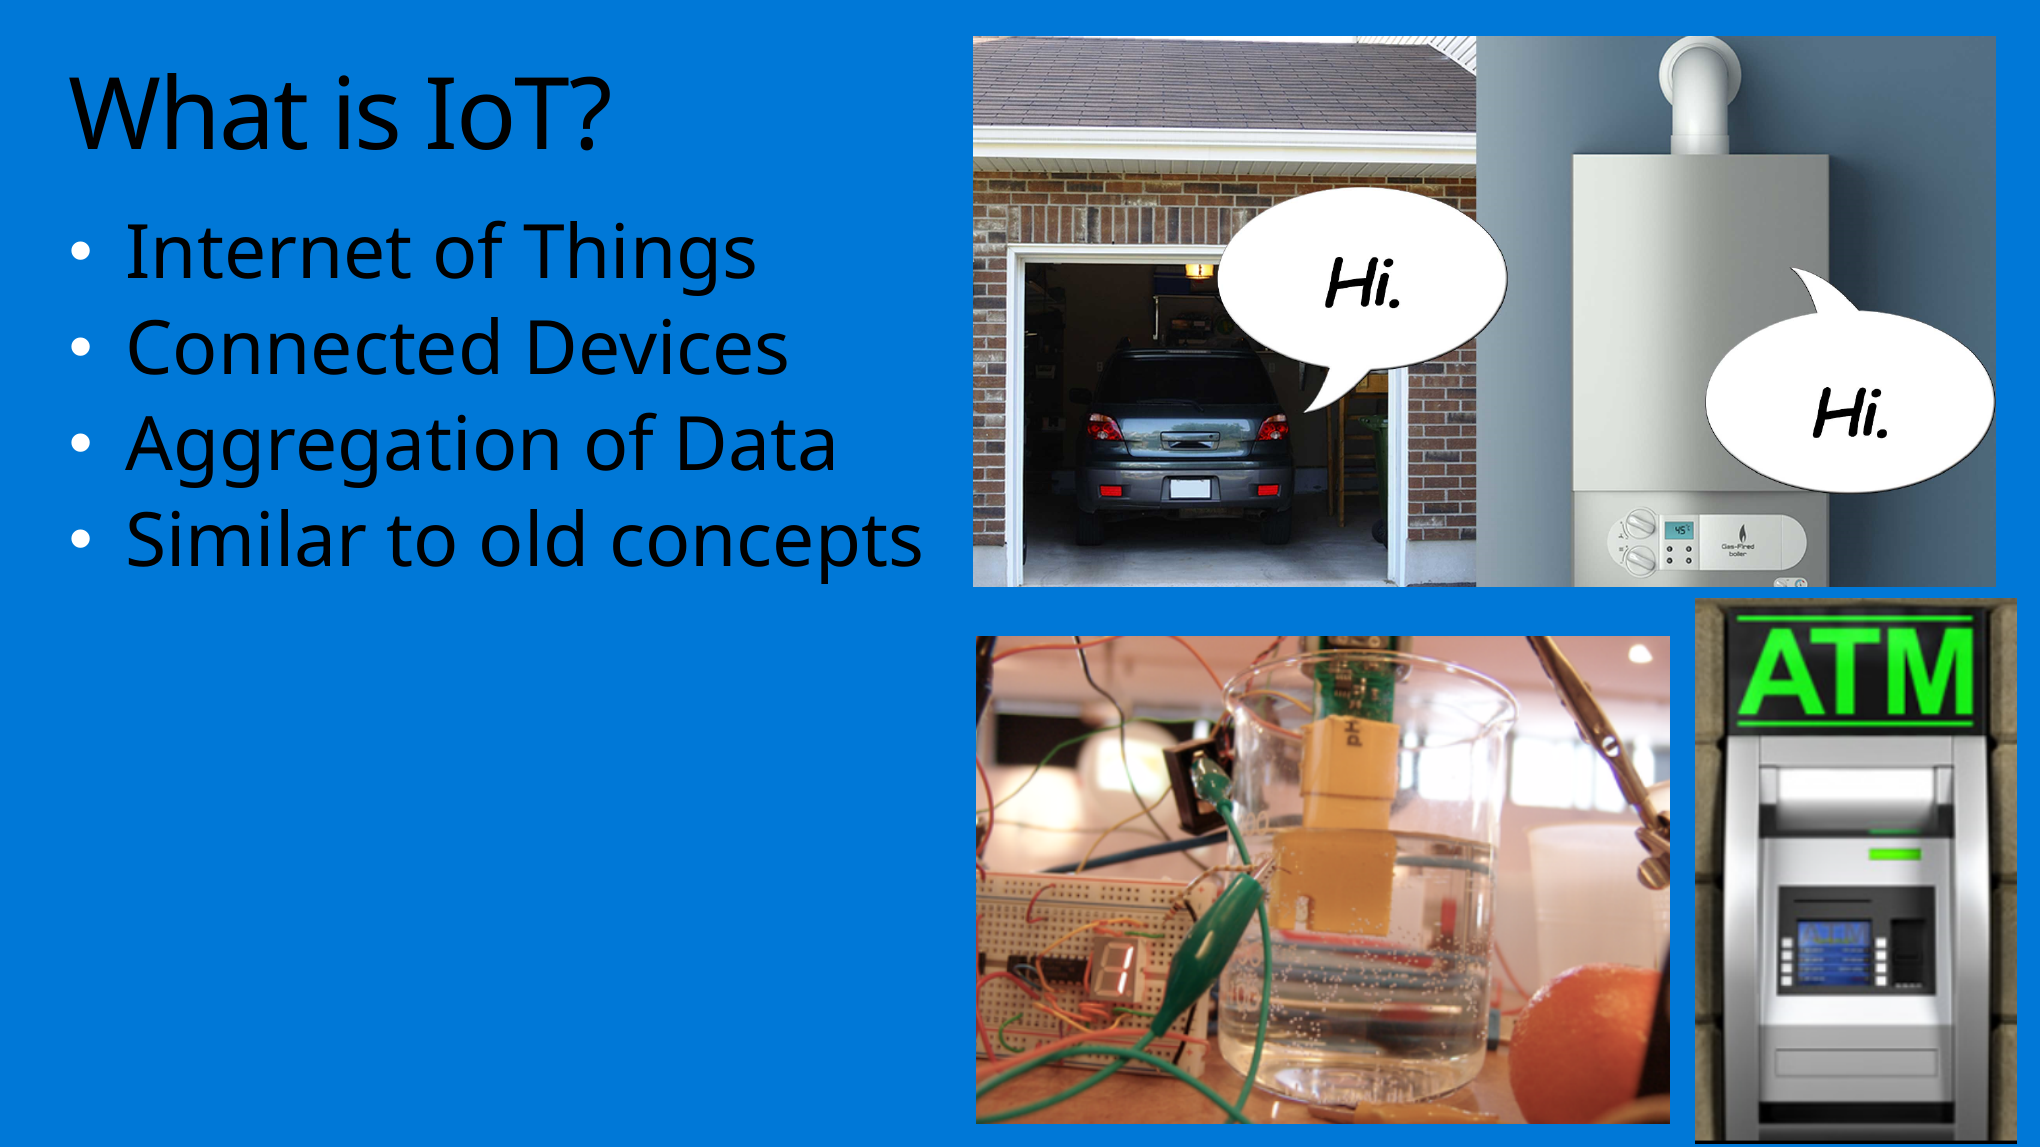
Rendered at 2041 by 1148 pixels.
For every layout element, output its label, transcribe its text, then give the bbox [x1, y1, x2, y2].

list Internet of Things Connected Devices Aggregation of Data Similar to old concepts [45, 199, 1996, 611]
title What is IoT? [45, 48, 973, 199]
picture [1694, 598, 2018, 1144]
picture [973, 35, 1996, 587]
picture [975, 635, 1670, 1124]
